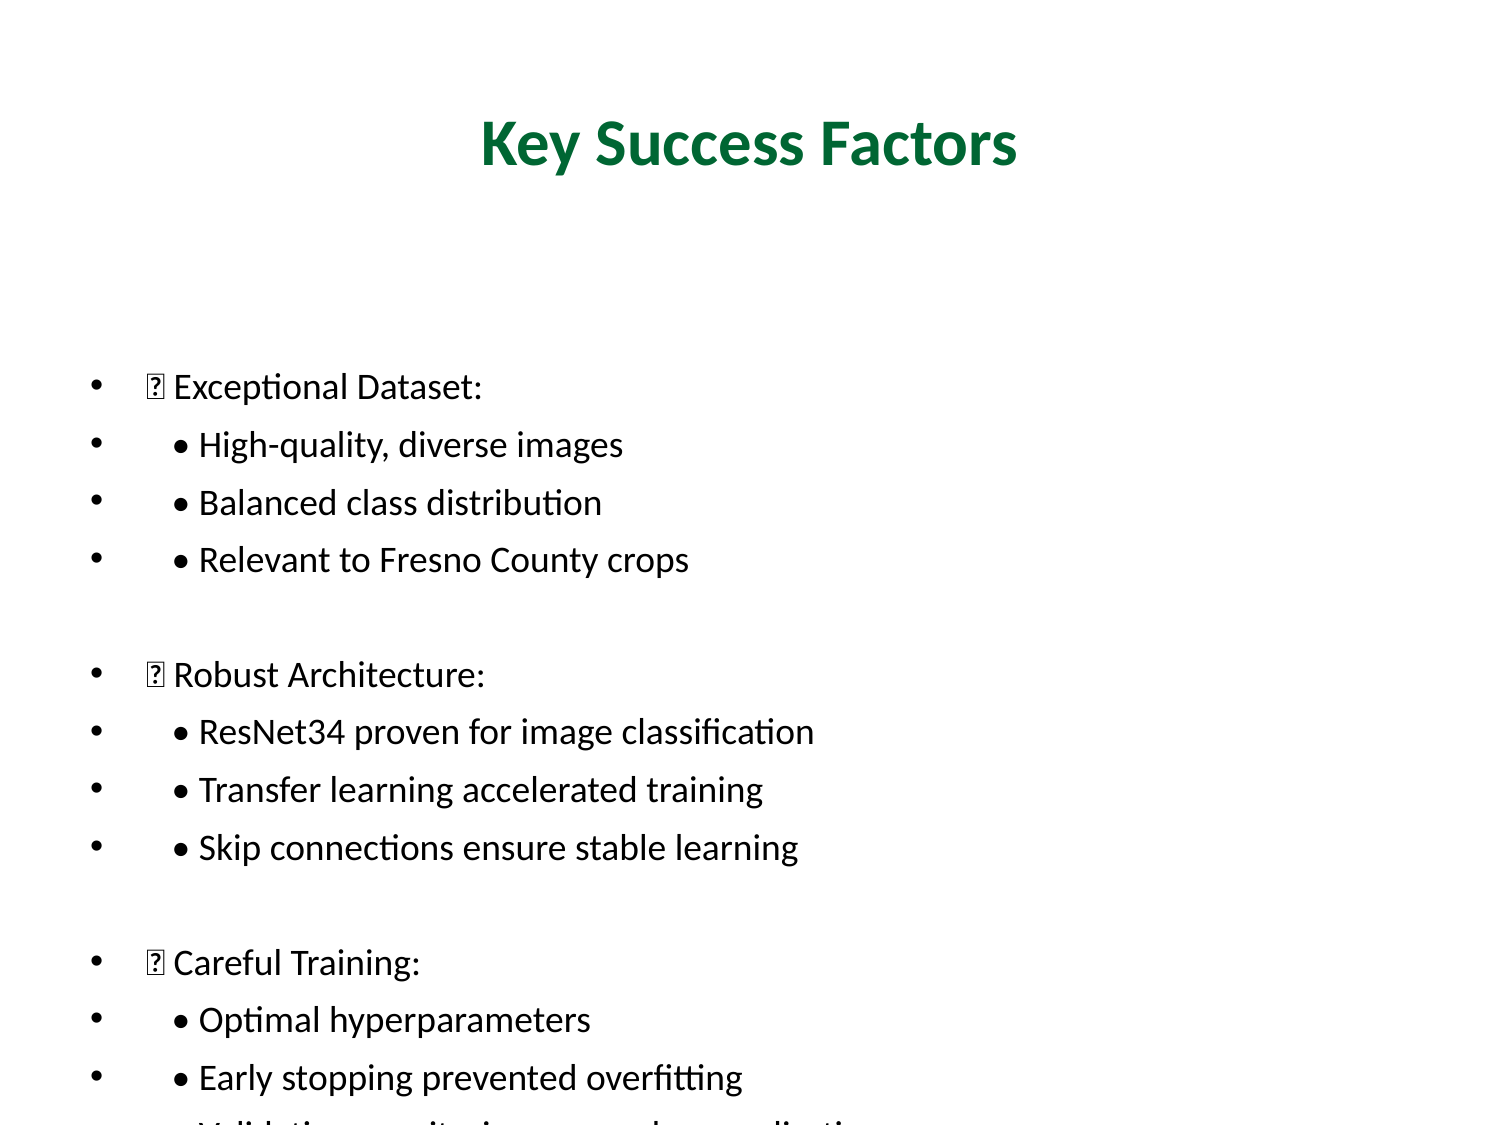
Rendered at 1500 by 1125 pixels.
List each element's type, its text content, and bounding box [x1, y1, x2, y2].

title Key Success Factors [75, 45, 1425, 233]
list ✅ Exceptional Dataset: • High-quality, diverse images • Balanced class distribution • Relevant to Fresno County crops ✅ Robust Architecture: • ResNet34 proven for image classification • Transfer learning accelerated training • Skip connections ensure stable learning ✅ Careful Training: • Optimal hyperparameters • Early stopping prevented overfitting • Validation monitoring ensured generalization [75, 262, 1425, 1005]
